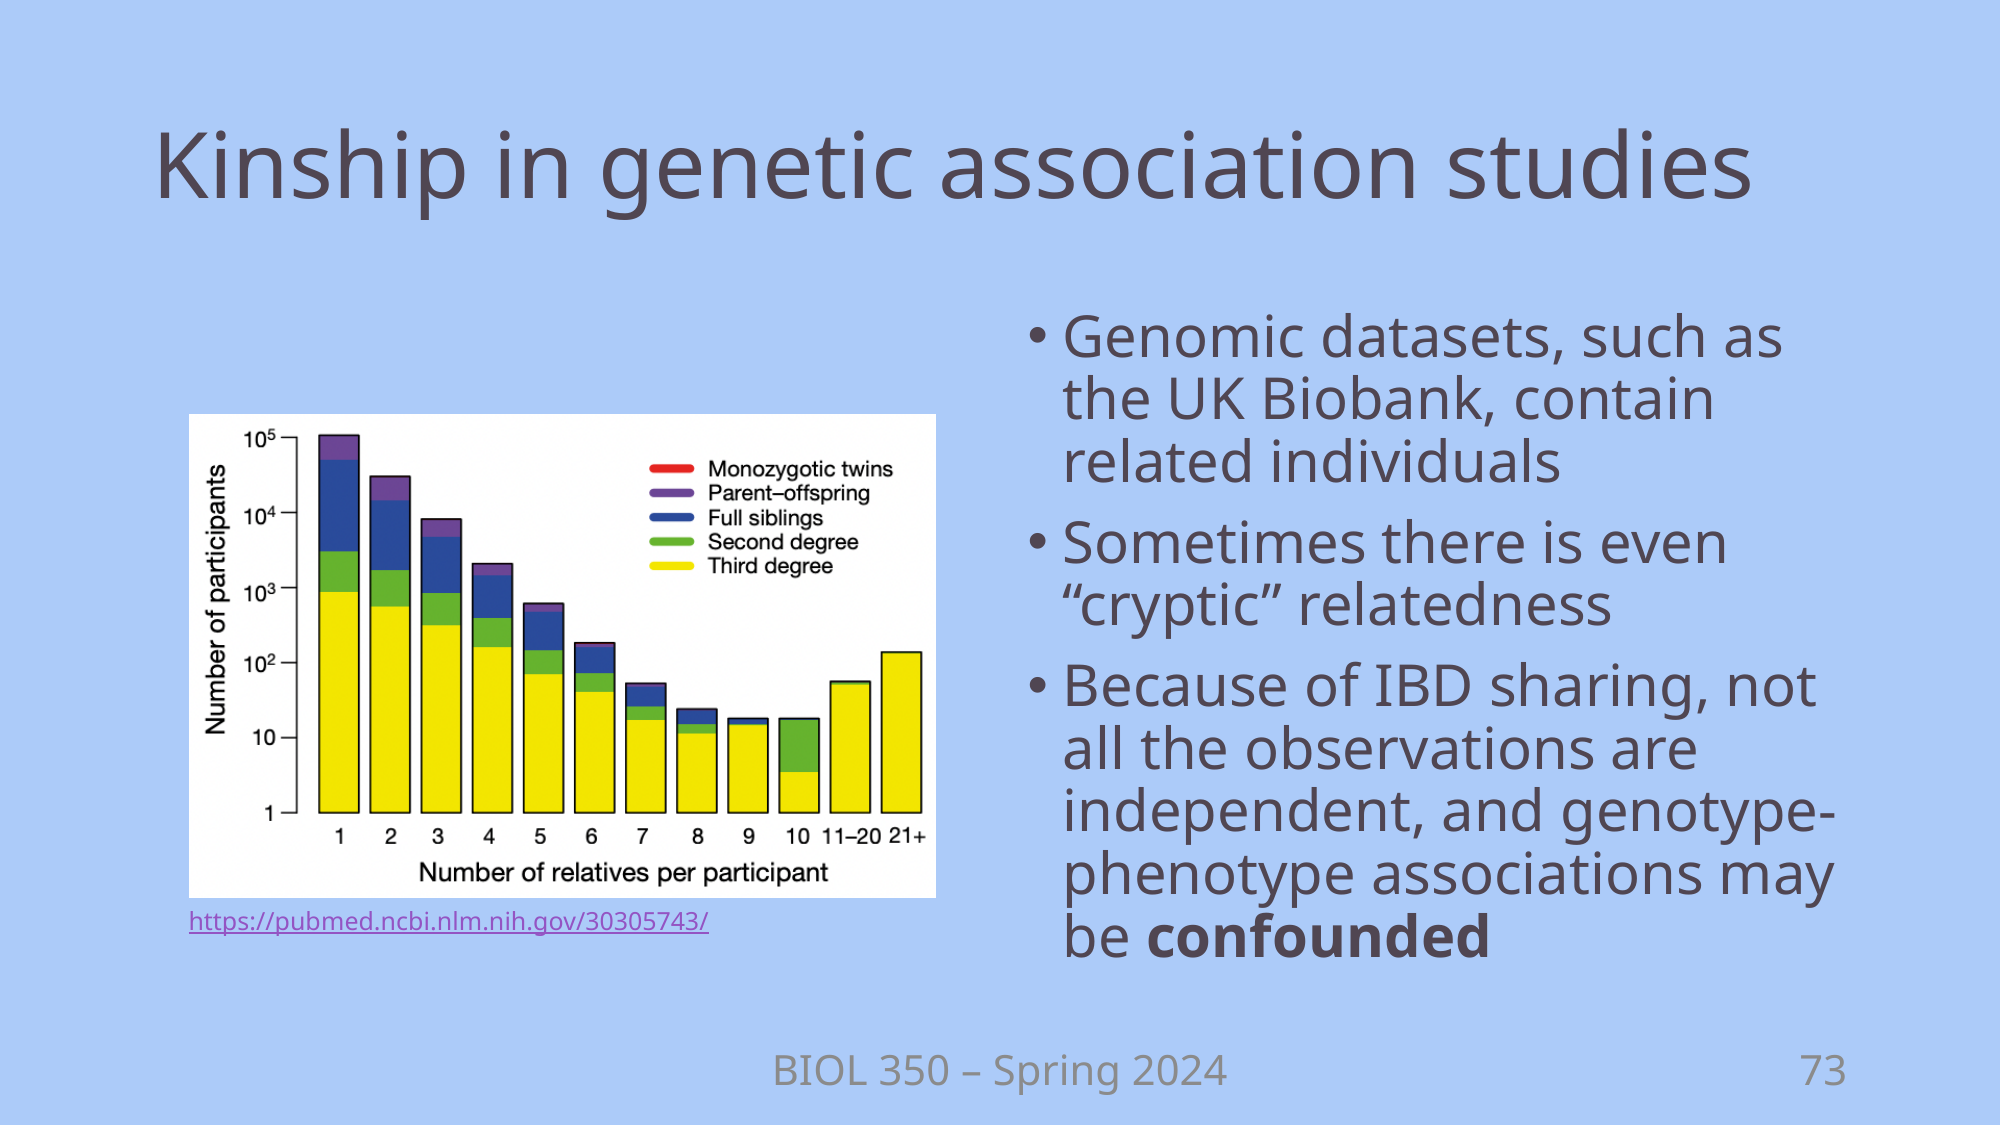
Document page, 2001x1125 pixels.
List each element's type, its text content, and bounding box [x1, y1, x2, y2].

text_box https://pubmed.ncbi.nlm.nih.gov/30305743/ [173, 897, 893, 947]
footer BIOL 350 – Spring 2024 [662, 1042, 1338, 1103]
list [189, 414, 936, 898]
slide_number 73 [1412, 1042, 1863, 1103]
list Genomic datasets, such as the UK Biobank, contain related individuals Sometimes there is even “cryptic” relatedness Because of IBD sharing, not all the observations are independent, and genotype-phenotype associations may be confounded [1012, 299, 1863, 1014]
title Kinship in genetic association studies [137, 59, 1863, 278]
